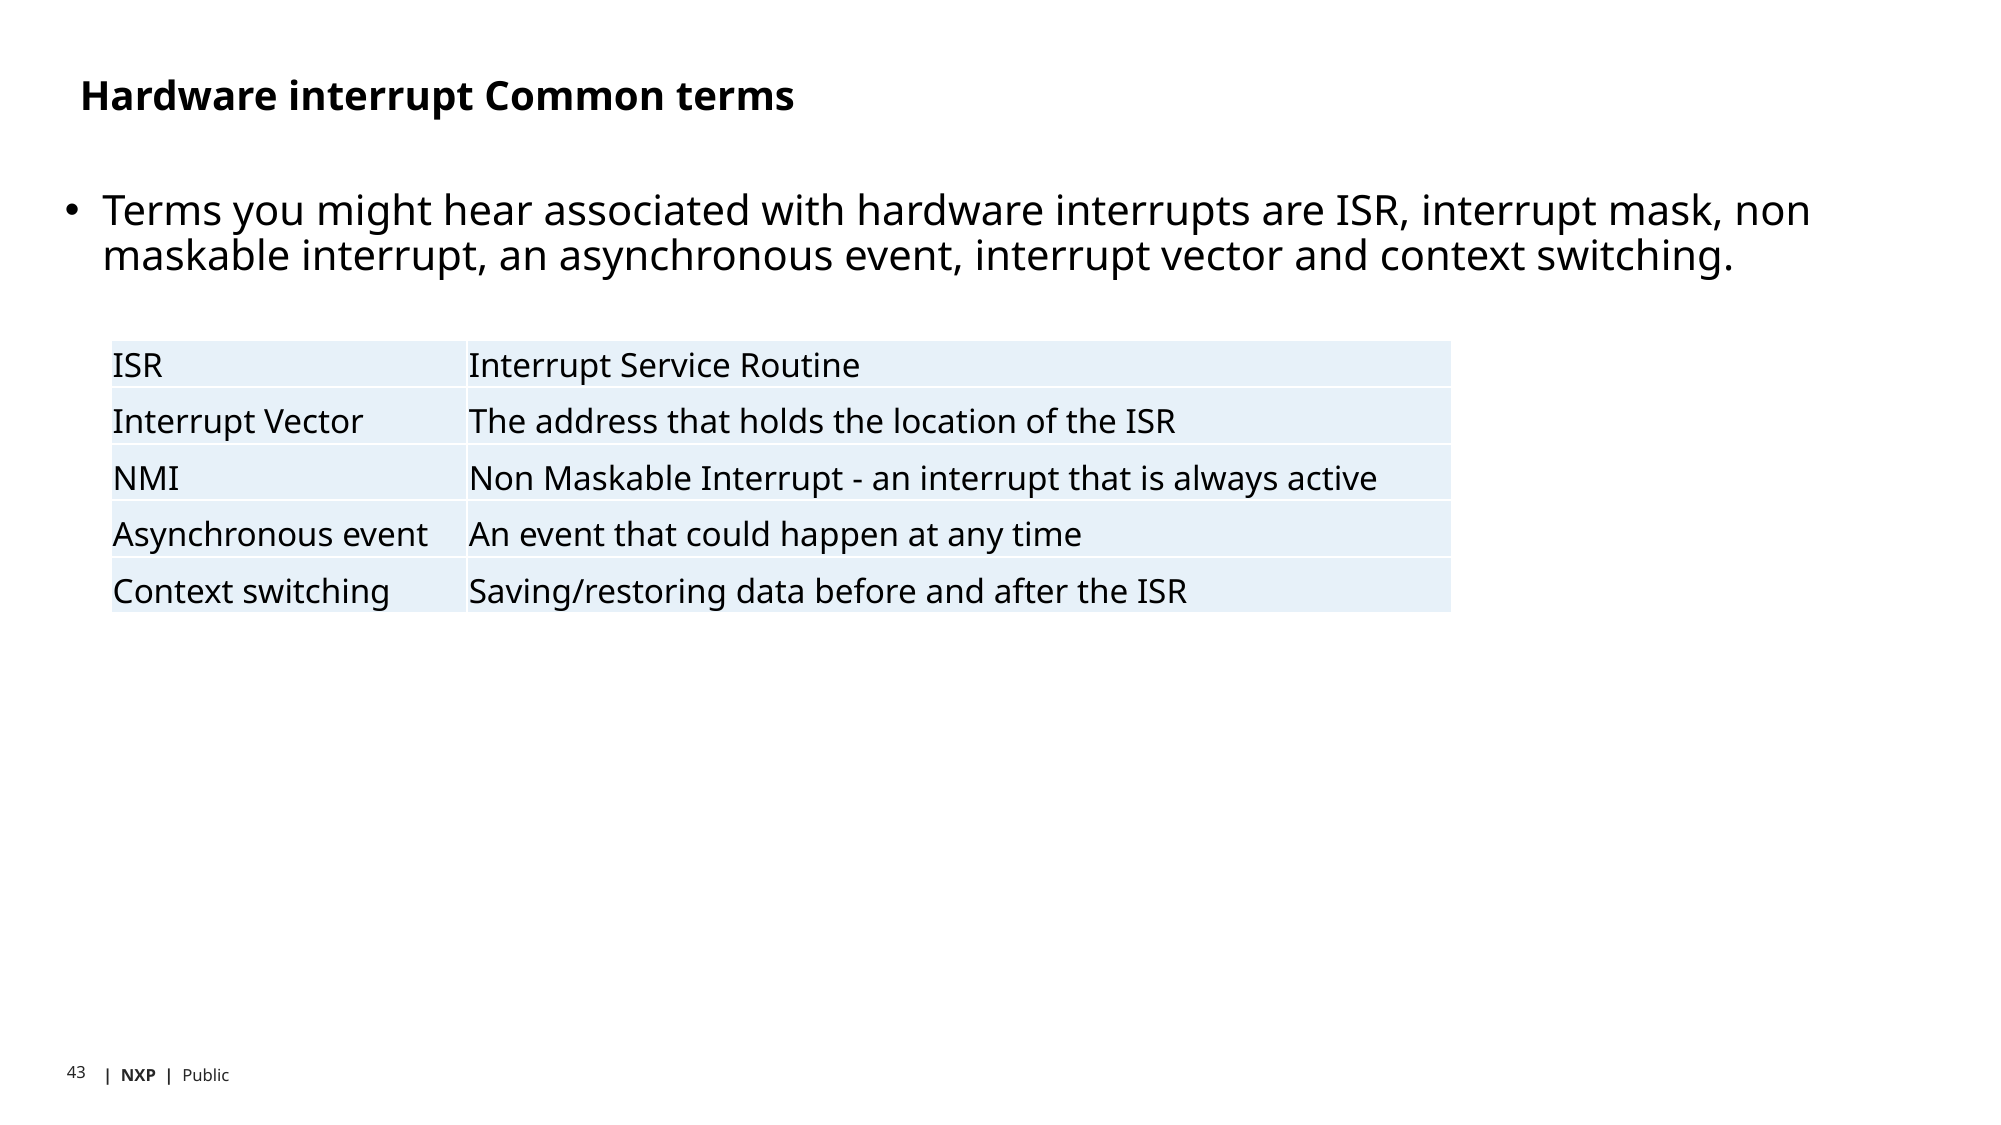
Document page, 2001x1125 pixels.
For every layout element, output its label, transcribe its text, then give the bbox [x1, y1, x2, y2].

table_cell Saving/restoring data before and after the ISR [468, 558, 1451, 612]
table_header Interrupt Service Routine [468, 341, 1451, 386]
table_header ISR [112, 341, 466, 386]
table_cell Asynchronous event [112, 501, 466, 556]
table_cell The address that holds the location of the ISR [468, 388, 1451, 443]
title Hardware interrupt Common terms [64, 67, 1940, 176]
table_cell Interrupt Vector [112, 388, 466, 443]
table_cell Context switching [112, 558, 466, 612]
table_cell An event that could happen at any time [468, 501, 1451, 556]
list Terms you might hear associated with hardware interrupts are ISR, interrupt mask, non maskable interrupt, an asynchronous event, interrupt vector and context switching. [64, 189, 1940, 955]
table_cell NMI [112, 445, 466, 499]
table_cell Non Maskable Interrupt - an interrupt that is always active [468, 445, 1451, 499]
